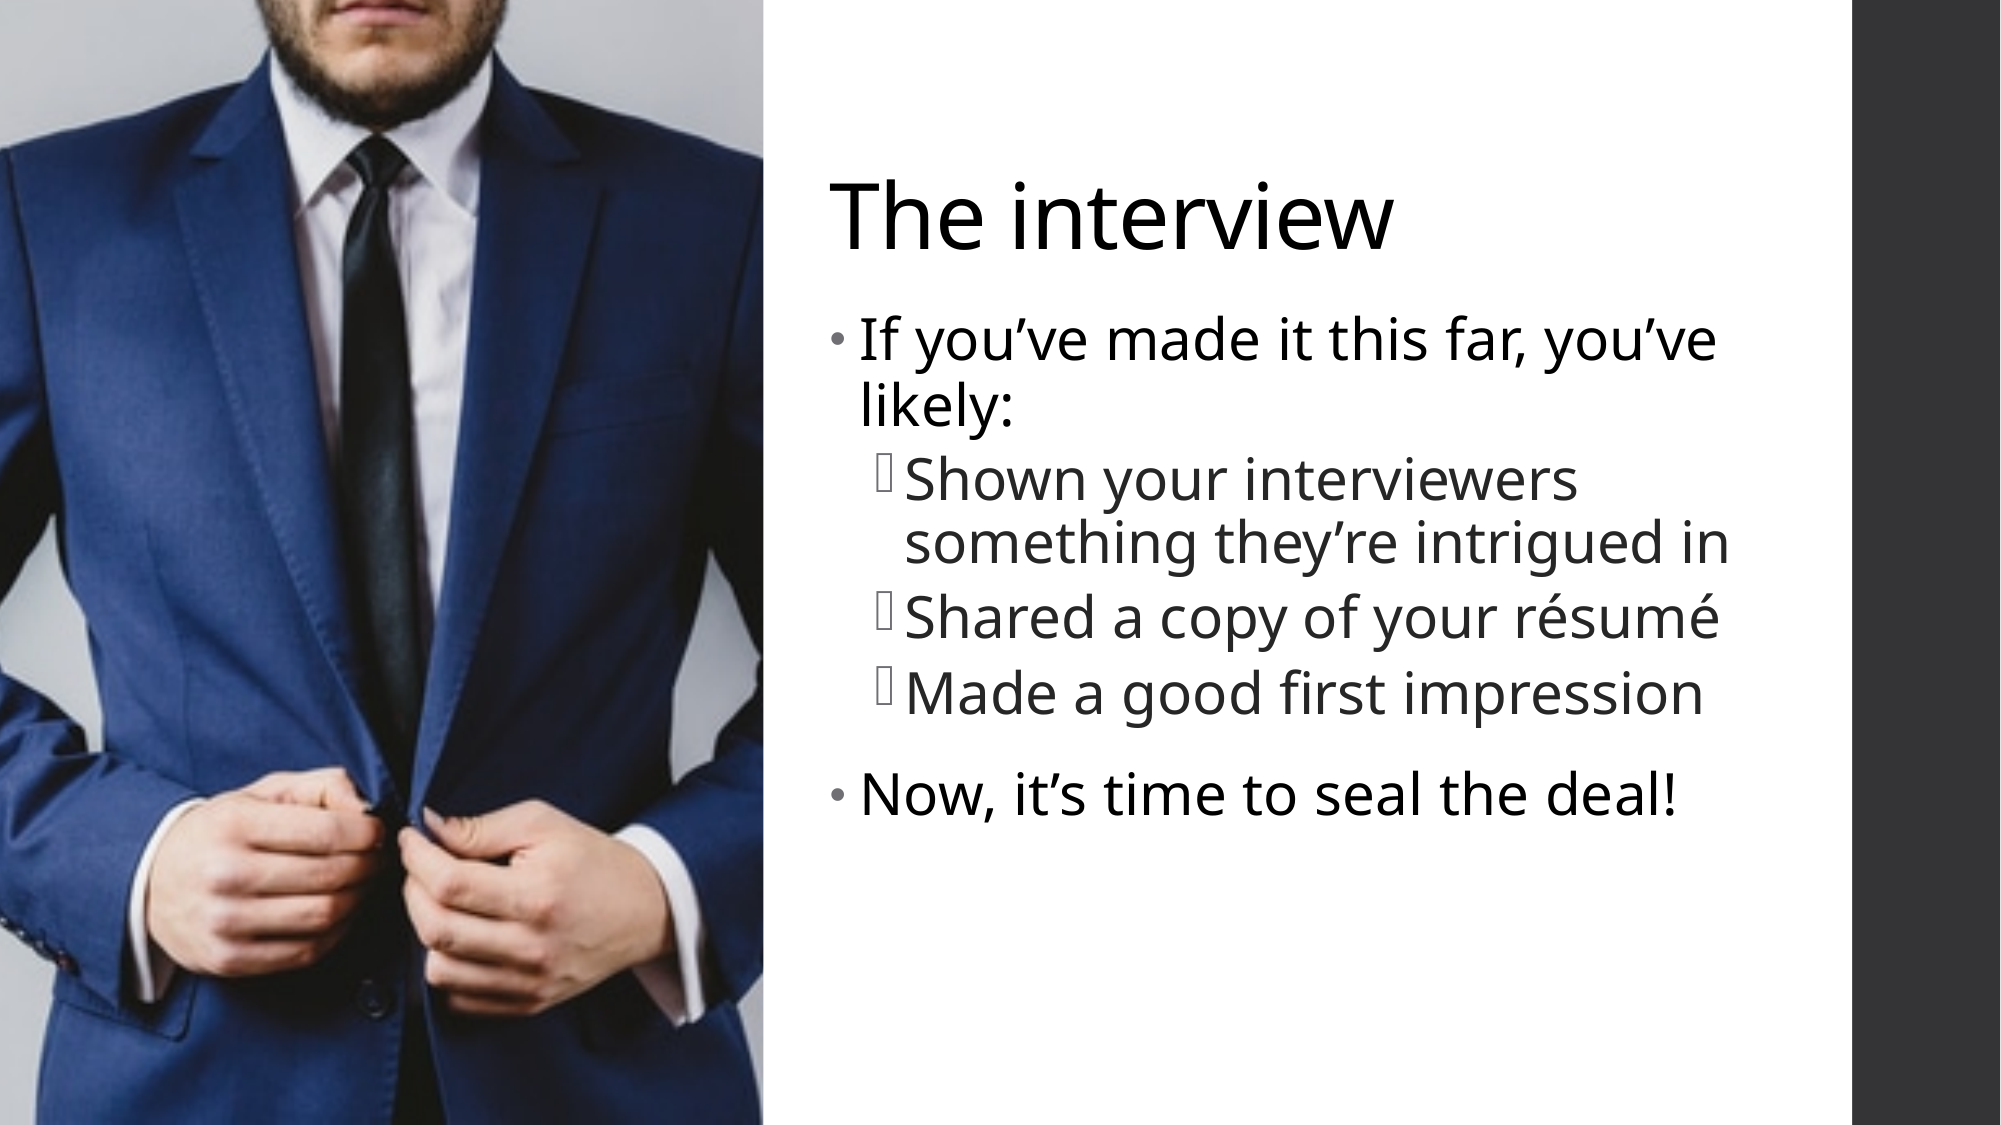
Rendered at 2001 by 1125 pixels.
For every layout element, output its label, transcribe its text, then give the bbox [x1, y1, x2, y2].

picture [0, 0, 764, 1125]
list If you’ve made it this far, you’ve likely: Shown your interviewers something they’re intrigued in Shared a copy of your résumé Made a good first impression Now, it’s time to seal the deal! [814, 299, 1802, 1014]
title The interview [814, 60, 1799, 278]
text_box [1851, 0, 2000, 1125]
